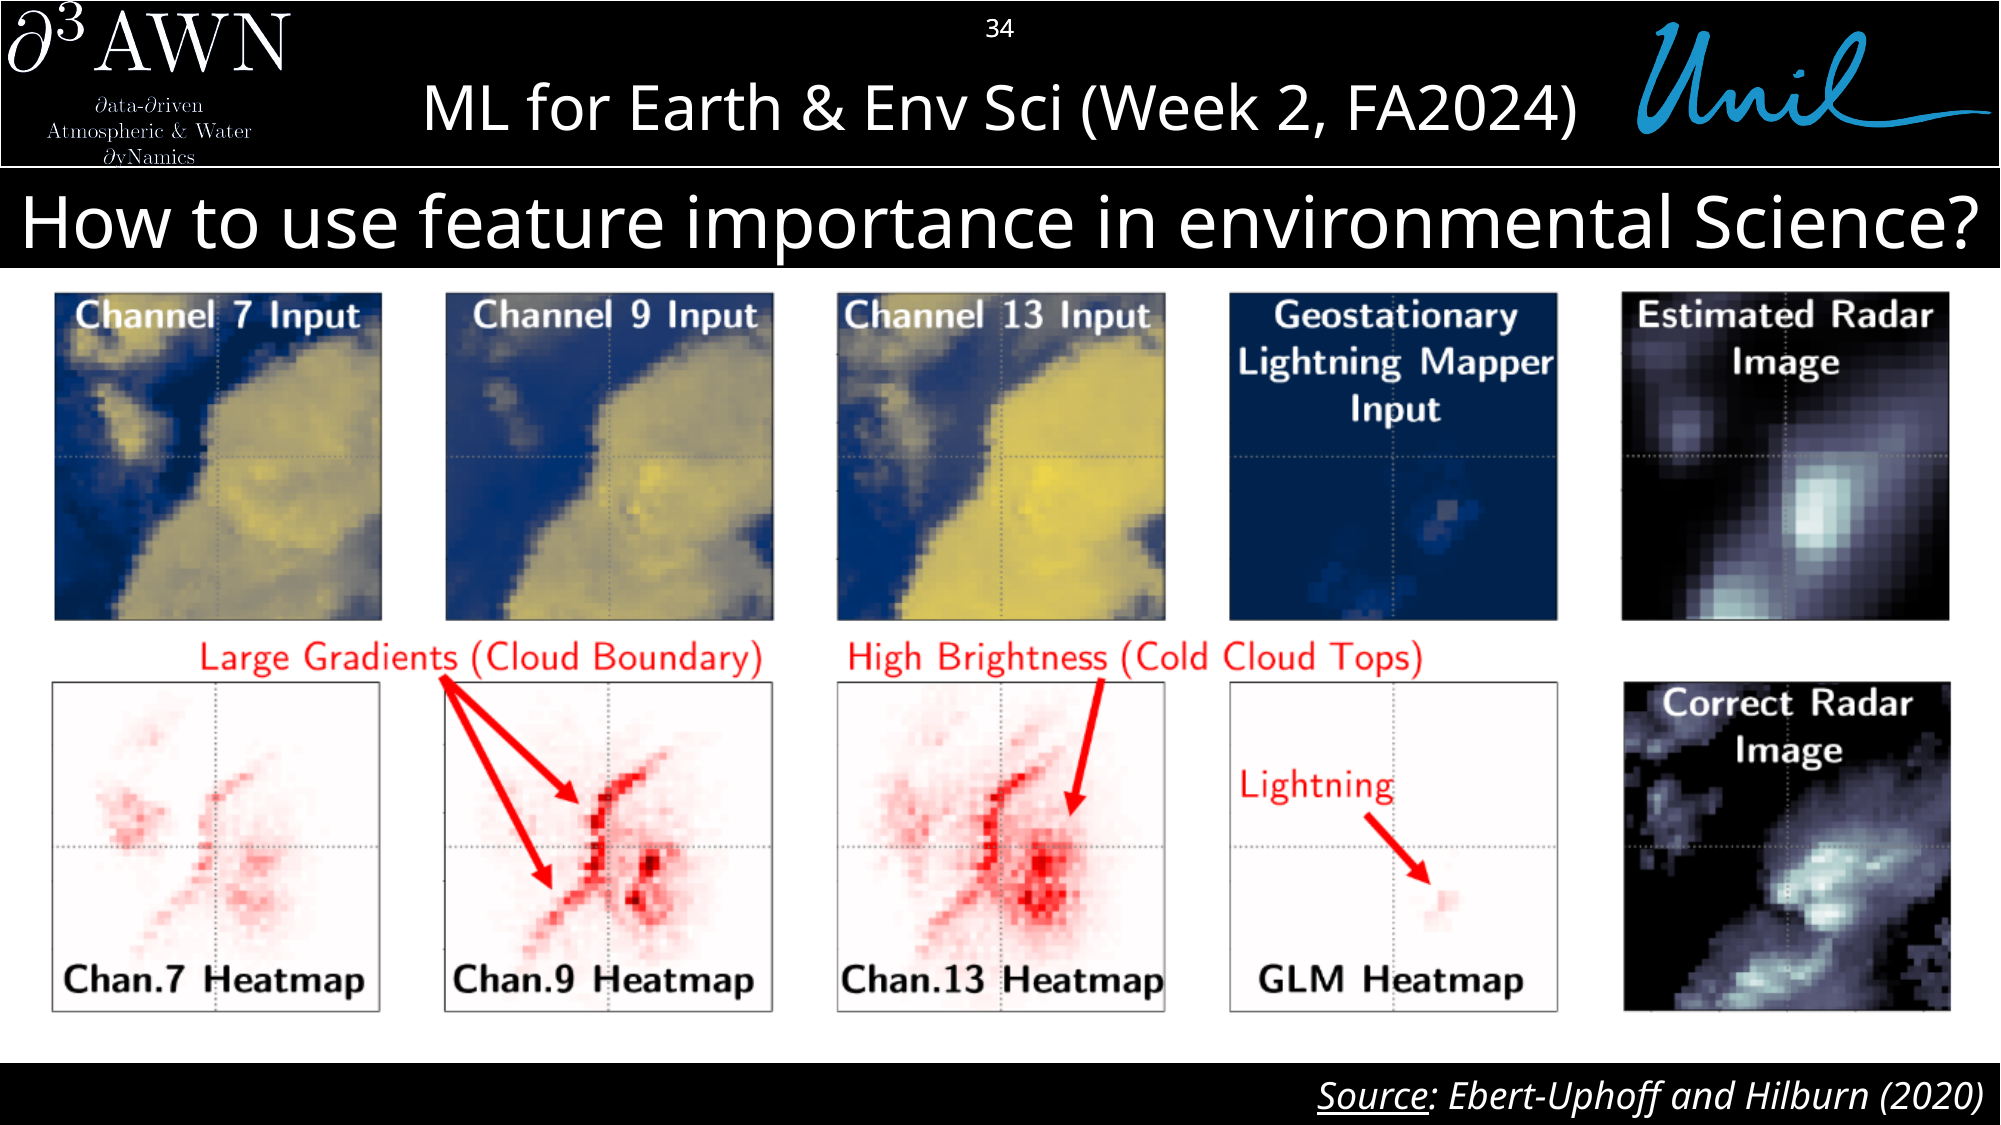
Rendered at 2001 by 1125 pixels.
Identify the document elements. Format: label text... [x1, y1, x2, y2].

picture [1609, 22, 2000, 145]
picture [0, 268, 2000, 1063]
picture [0, 0, 298, 168]
title How to use feature importance in environmental Science? [0, 171, 2000, 268]
text_box Source: Ebert-Uphoff and Hilburn (2020) [1081, 1064, 2000, 1125]
slide_number 34 [774, 0, 1225, 60]
